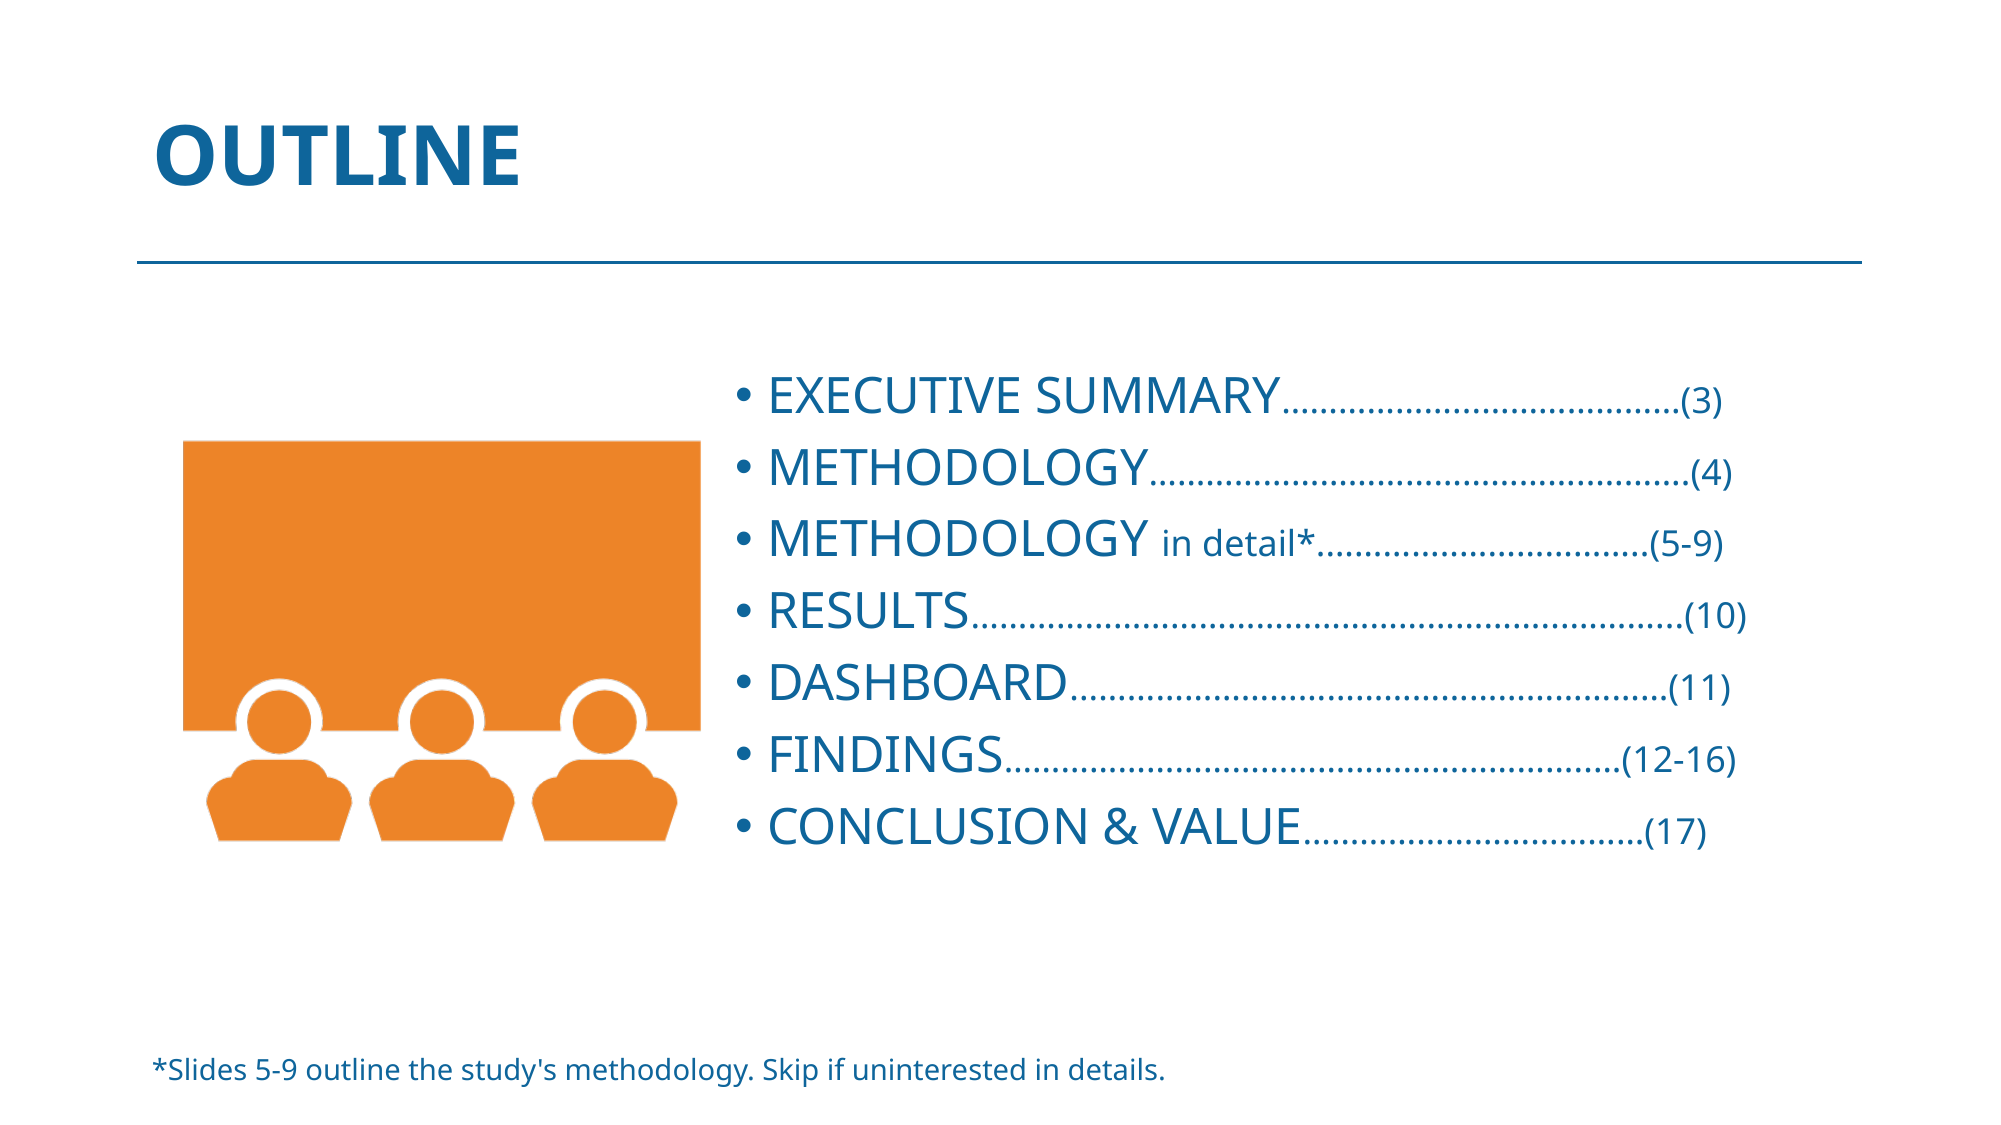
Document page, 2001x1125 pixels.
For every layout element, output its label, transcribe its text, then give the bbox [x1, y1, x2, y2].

title OUTLINE [137, 55, 1863, 262]
picture [163, 363, 721, 919]
text_box EXECUTIVE SUMMARY………………...…………………(3) METHODOLOGY………………………………………..……….(4) METHODOLOGY in detail*.…………..………………..(5-9) RESULTS……………………………………………………...………...(10) DASHBOARD...……………………………………………………(11) FINDINGS……………………………………………………..…(12-16) CONCLUSION & VALUE………………………………(17) [720, 362, 1837, 1038]
text_box *Slides 5-9 outline the study's methodology. Skip if uninterested in details. [137, 1043, 1182, 1094]
